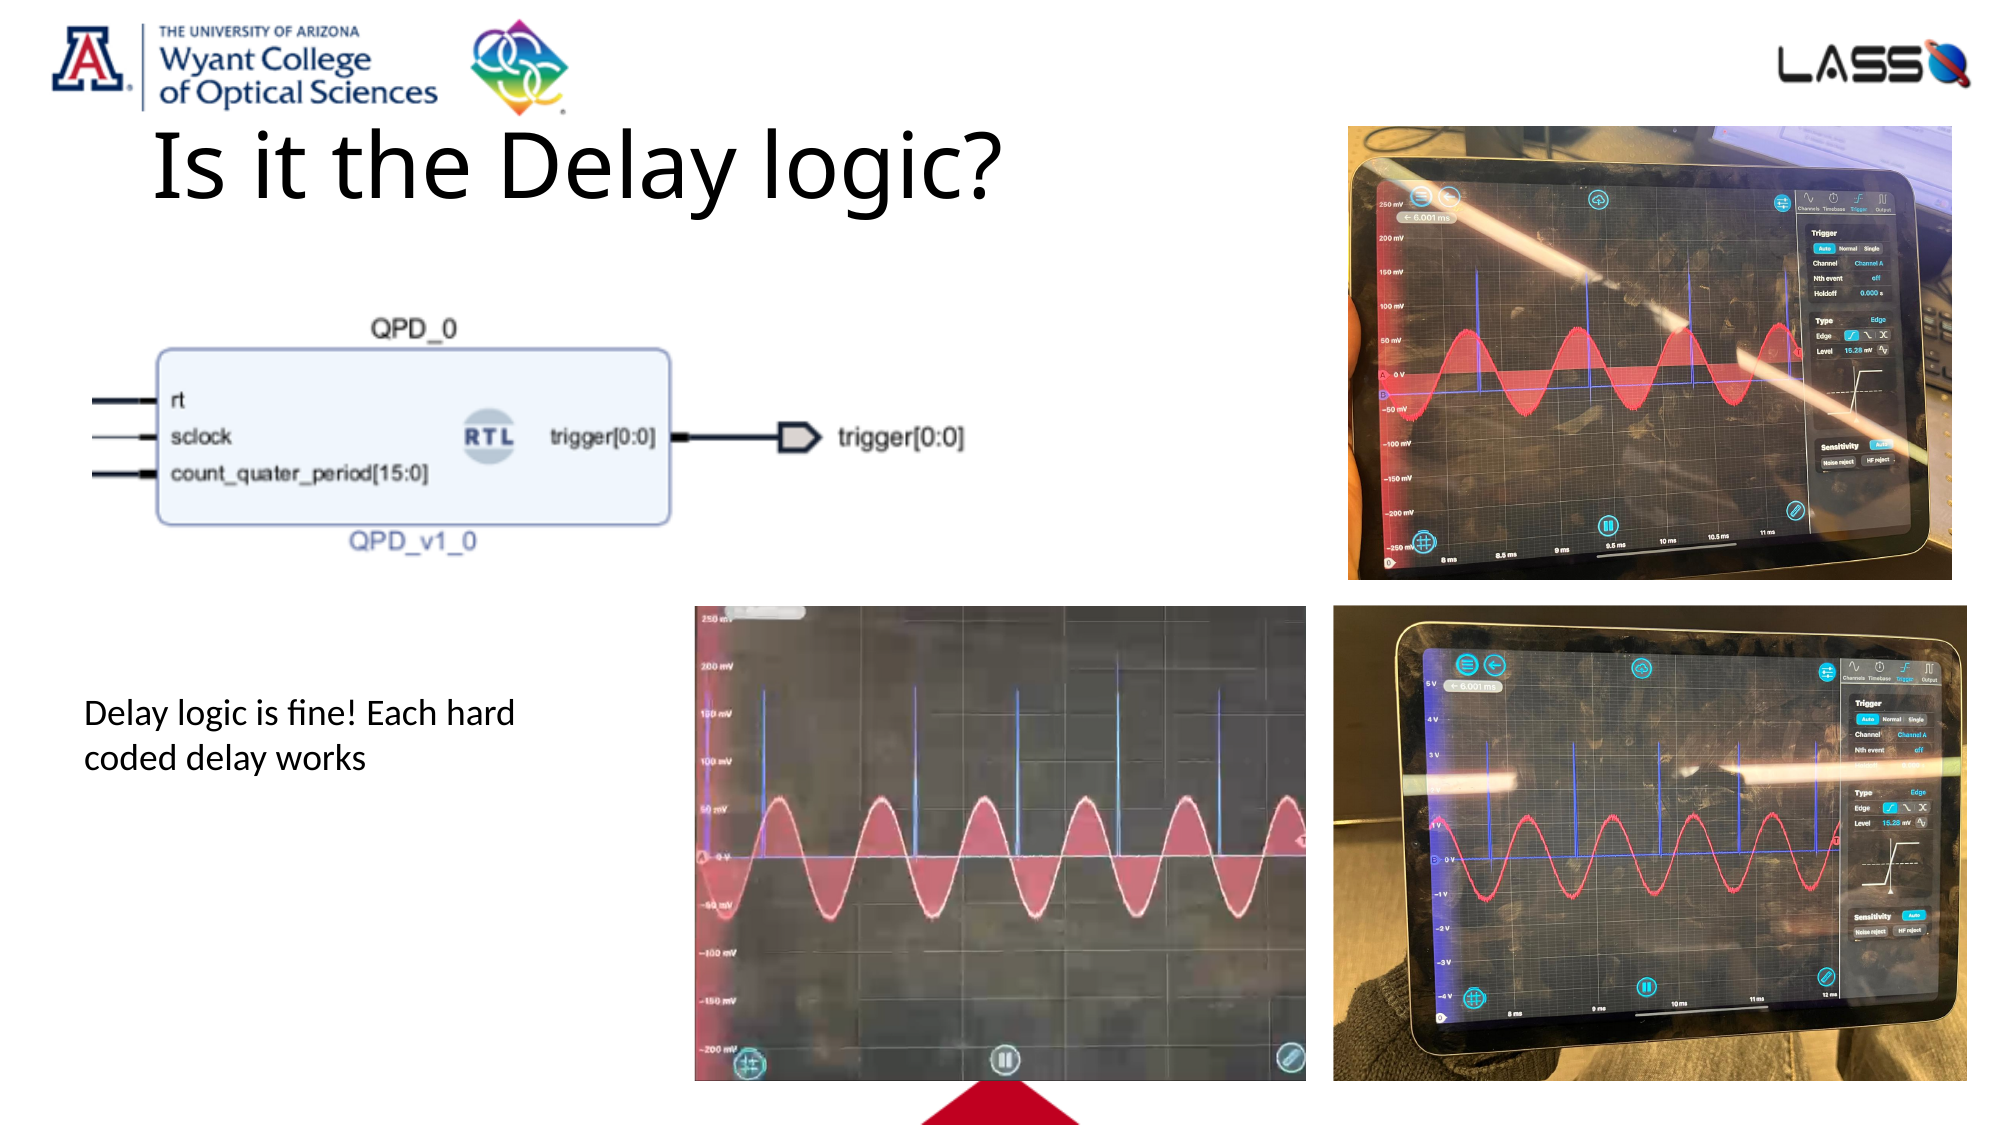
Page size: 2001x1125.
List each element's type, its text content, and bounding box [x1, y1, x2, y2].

picture [0, 0, 2001, 1125]
text_box Delay logic is fine! Each hard coded delay works [69, 680, 610, 786]
title Is it the Delay logic? [137, 59, 1863, 278]
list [92, 250, 975, 648]
